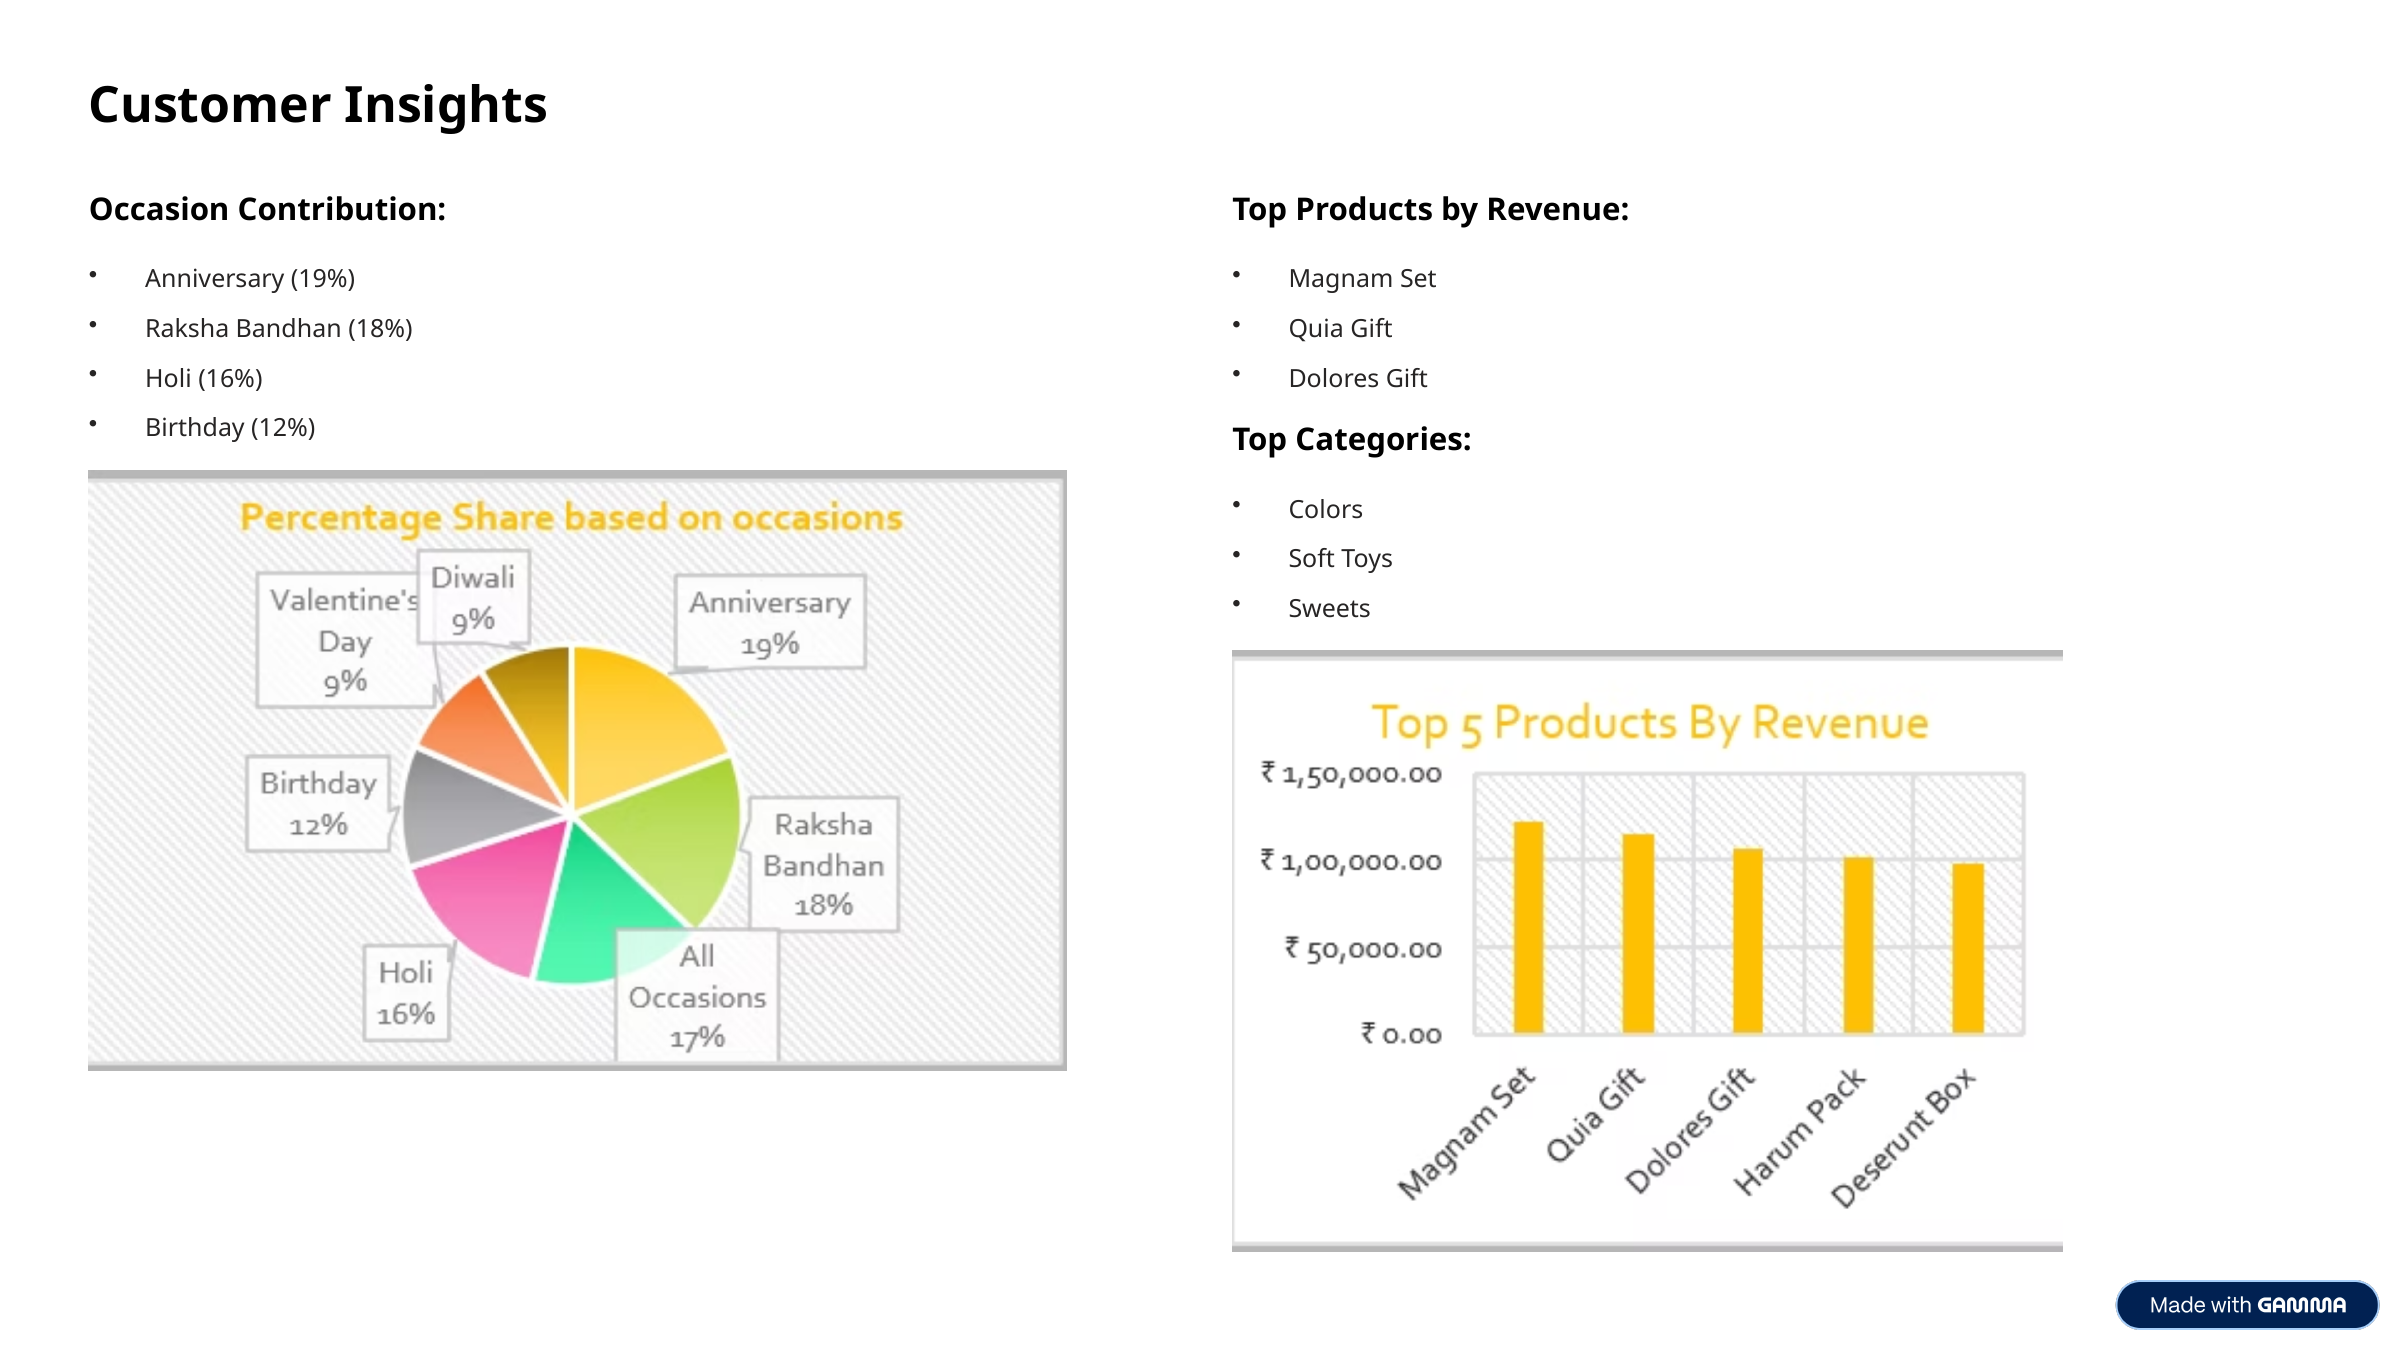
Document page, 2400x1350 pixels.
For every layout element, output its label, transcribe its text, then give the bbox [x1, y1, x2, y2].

text_box Colors [1232, 482, 2313, 523]
text_box Quia Gift [1232, 301, 2313, 343]
text_box Top Categories: [1232, 417, 1550, 457]
text_box Occasion Contribution: [88, 187, 449, 227]
text_box Sweets [1232, 581, 2313, 622]
text_box Soft Toys [1232, 531, 2313, 573]
text_box Customer Insights [88, 69, 597, 134]
text_box Birthday (12%) [88, 400, 1169, 442]
picture [1232, 650, 2063, 1252]
text_box Dolores Gift [1232, 351, 2313, 392]
text_box Raksha Bandhan (18%) [88, 301, 1169, 343]
text_box Top Products by Revenue: [1232, 187, 1637, 227]
text_box Holi (16%) [88, 351, 1169, 392]
text_box Magnam Set [1232, 252, 2313, 293]
picture [2106, 1271, 2389, 1339]
picture [88, 470, 1067, 1071]
text_box Anniversary (19%) [88, 252, 1169, 293]
